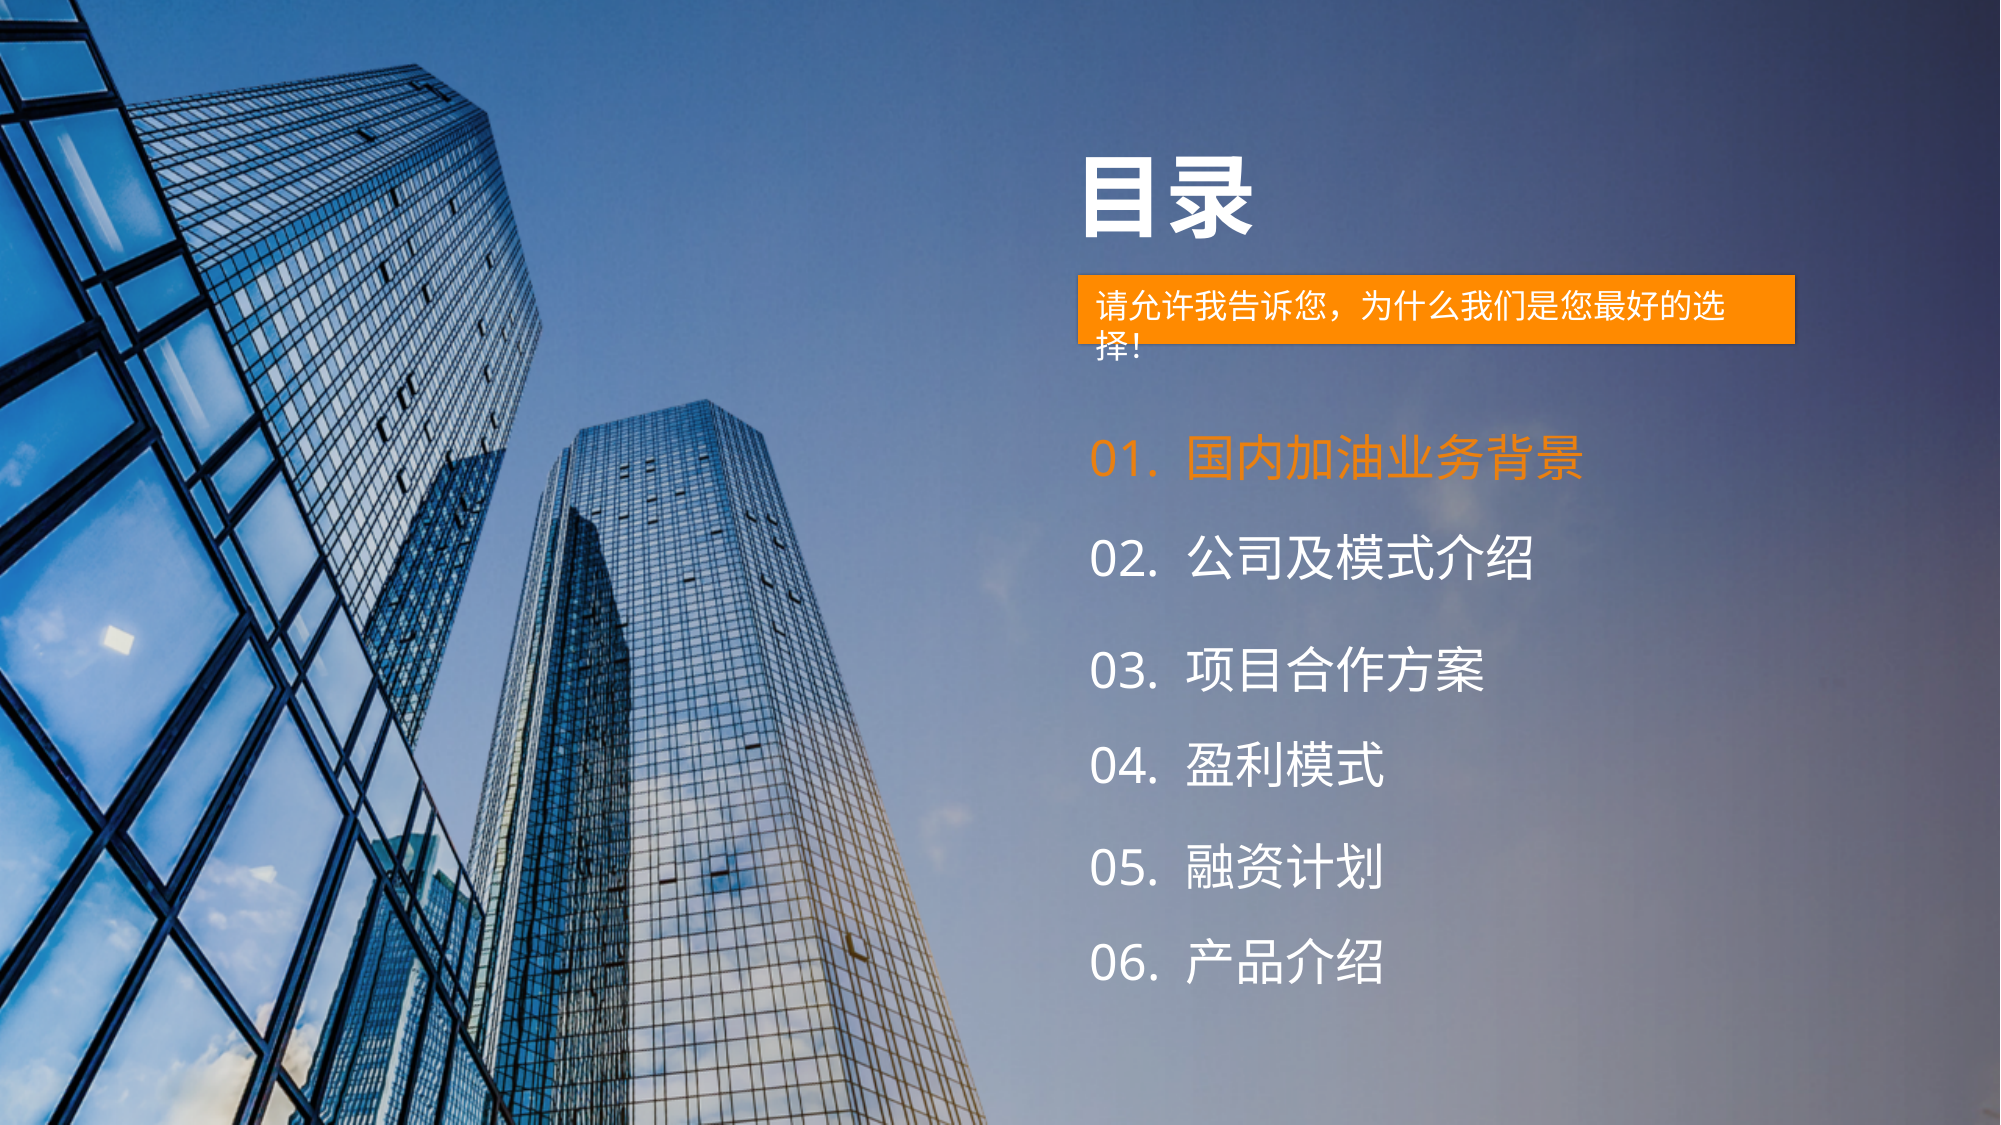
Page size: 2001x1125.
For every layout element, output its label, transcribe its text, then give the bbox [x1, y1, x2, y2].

text_box 01. 国内加油业务背景 [1075, 419, 1795, 495]
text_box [1078, 274, 1795, 345]
text_box 06. 产品介绍 [1075, 922, 1939, 999]
picture [0, 0, 2000, 1125]
text_box 04. 盈利模式 [1075, 725, 1939, 802]
text_box 03. 项目合作方案 [1075, 618, 1952, 706]
text_box 05. 融资计划 [1075, 827, 1765, 903]
text_box 02. 公司及模式介绍 [1075, 518, 1837, 595]
text_box 目录 [1073, 160, 1819, 249]
